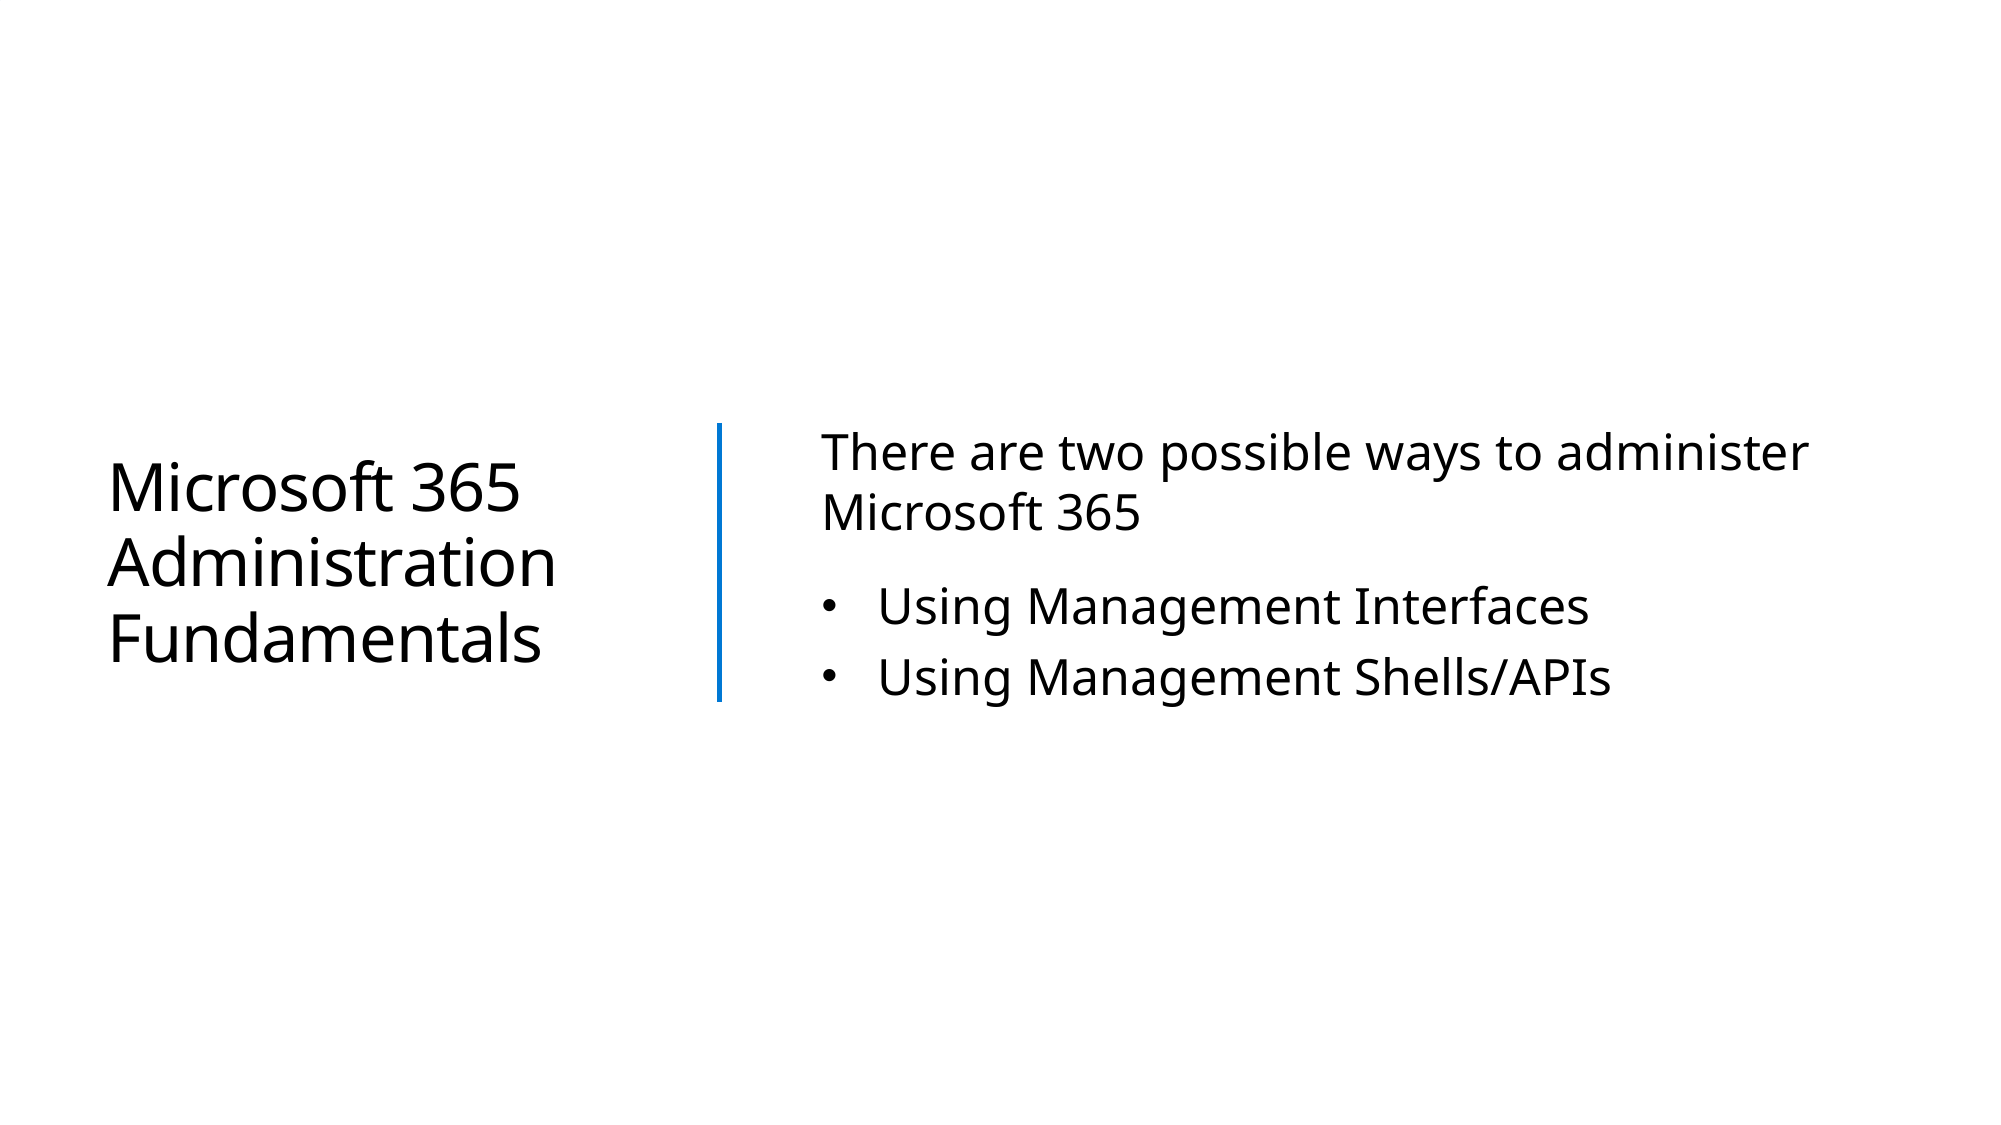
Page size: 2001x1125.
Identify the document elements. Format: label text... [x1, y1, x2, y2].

list There are two possible ways to administer Microsoft 365 Using Management Interfaces Using Management Shells/APIs [821, 103, 1893, 1022]
title Microsoft 365 Administration Fundamentals [107, 103, 619, 1022]
